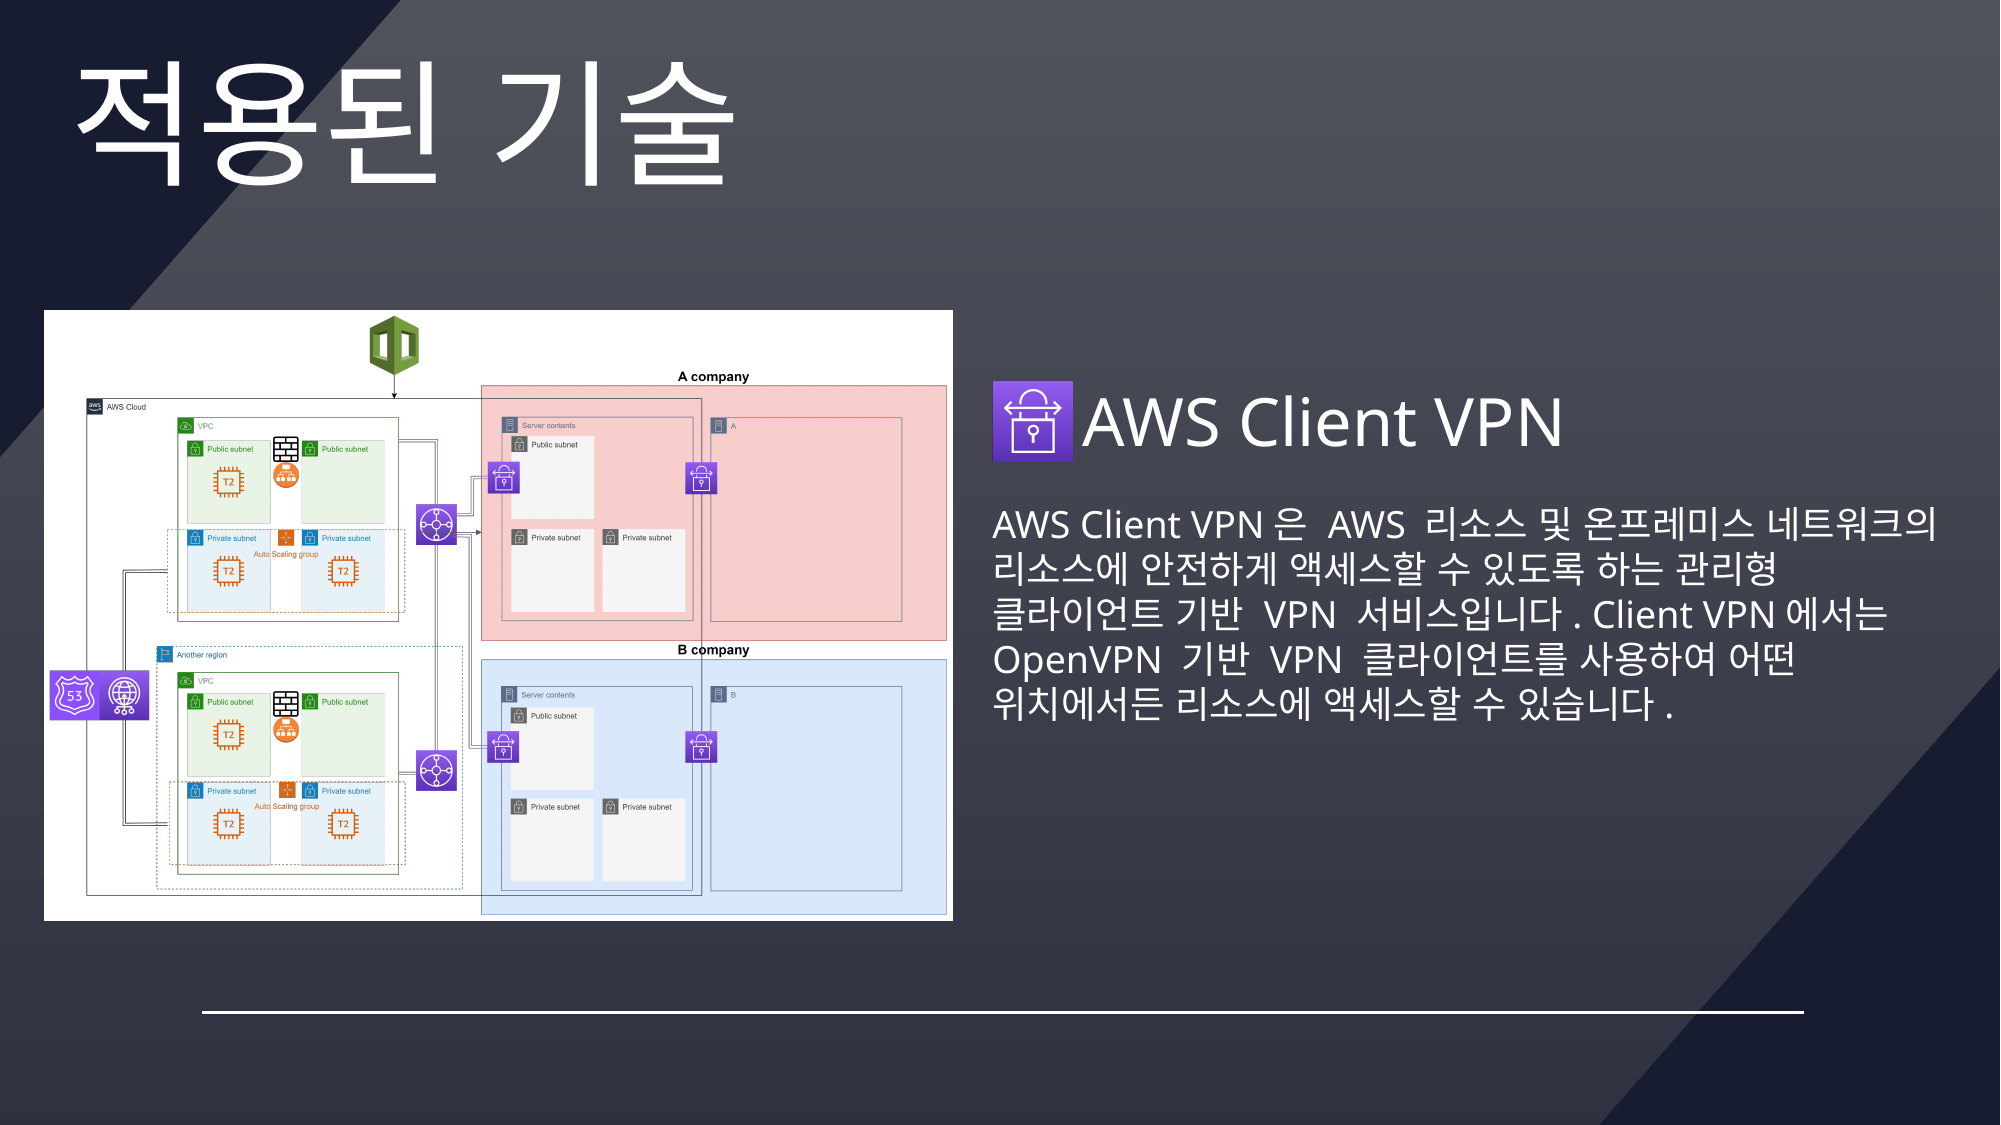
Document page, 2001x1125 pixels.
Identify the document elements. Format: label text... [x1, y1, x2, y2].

text_box 적용된 기술 [55, 30, 1900, 211]
text_box AWS Client VPN은 AWS 리소스 및 온프레미스 네트워크의 리소스에 안전하게 액세스할 수 있도록 하는 관리형 클라이언트 기반 VPN 서비스입니다. Client VPN에서는 OpenVPN 기반 VPN 클라이언트를 사용하여 어떤 위치에서든 리소스에 액세스할 수 있습니다. [977, 493, 1978, 734]
text_box AWS Client VPN [1094, 372, 1582, 467]
picture [971, 359, 1094, 482]
picture [43, 309, 953, 921]
